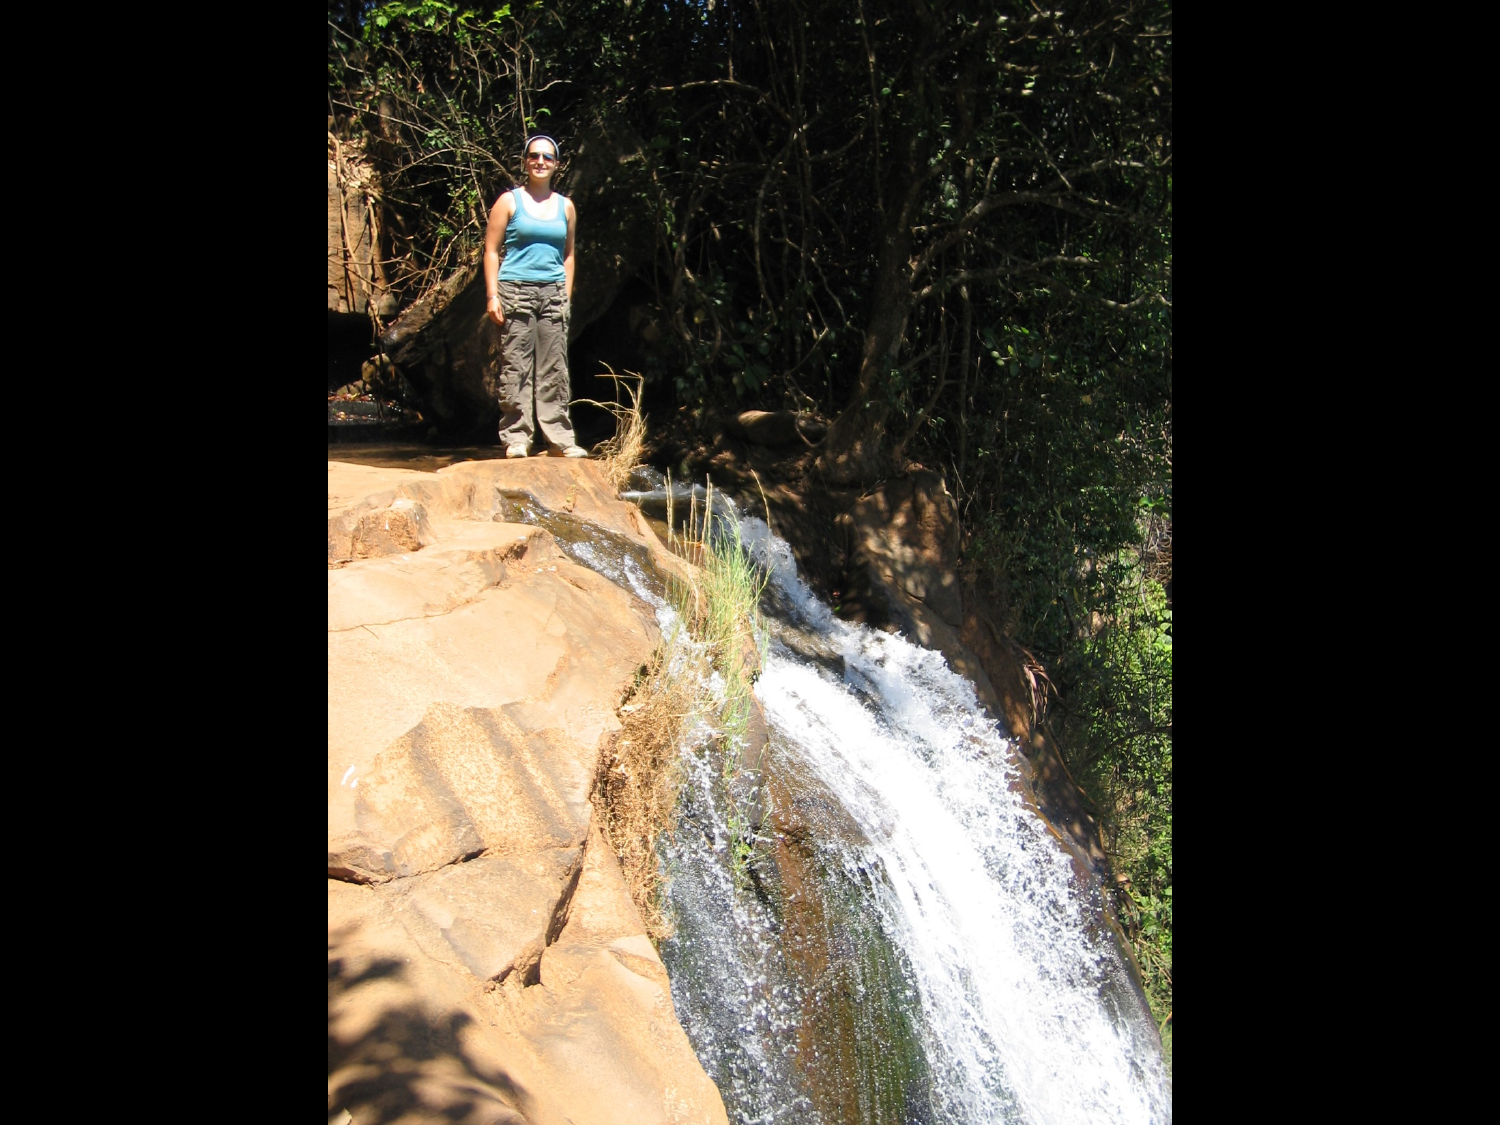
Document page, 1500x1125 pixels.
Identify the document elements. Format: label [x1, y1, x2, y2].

picture [327, 0, 1173, 1125]
